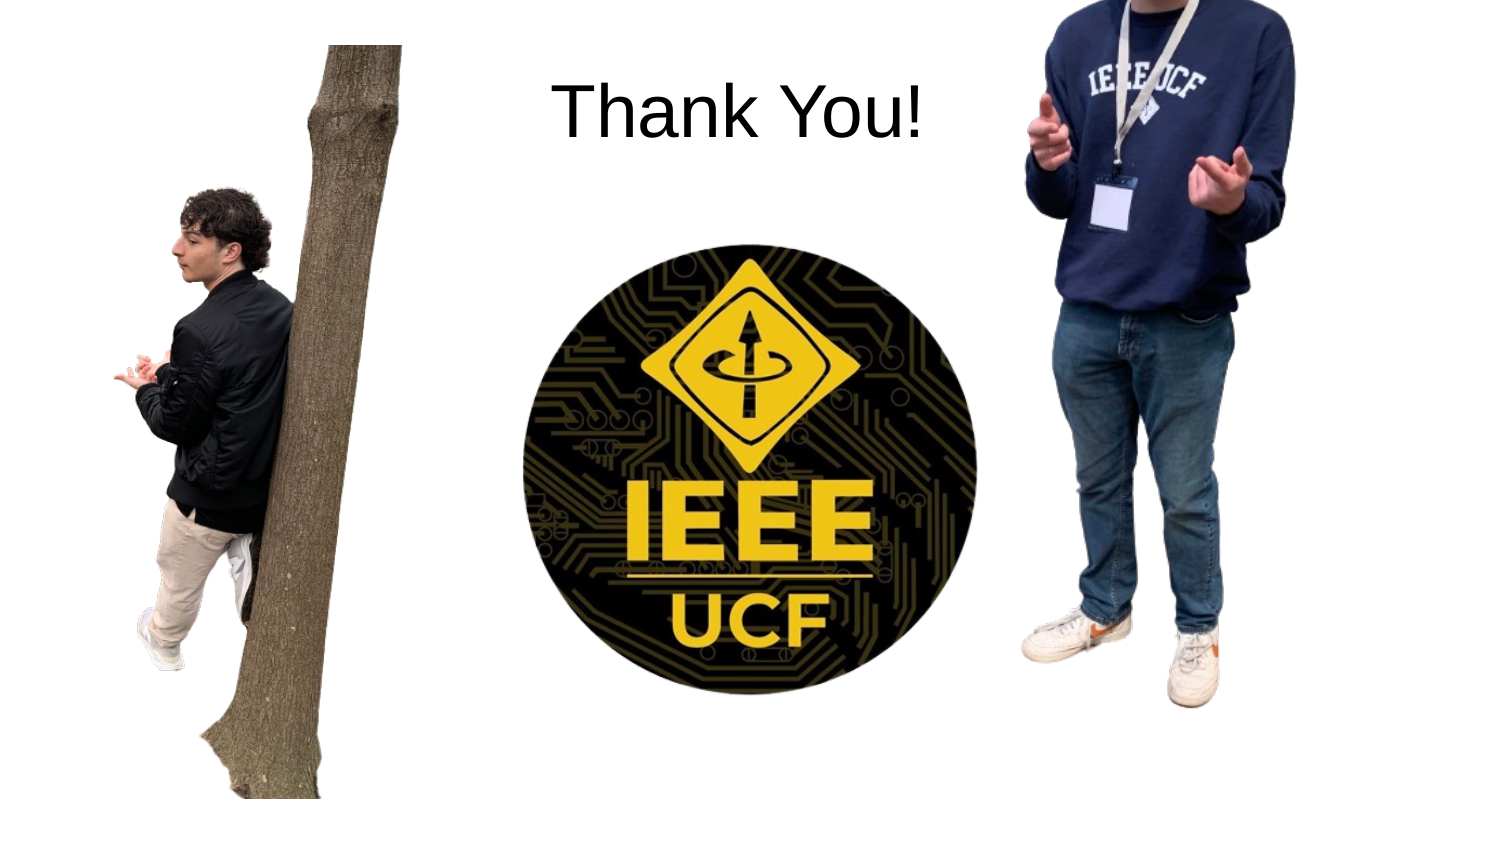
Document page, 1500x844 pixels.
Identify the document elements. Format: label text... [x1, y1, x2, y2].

picture [36, 45, 403, 799]
picture [522, 0, 1397, 715]
title Thank You! [535, 47, 930, 206]
